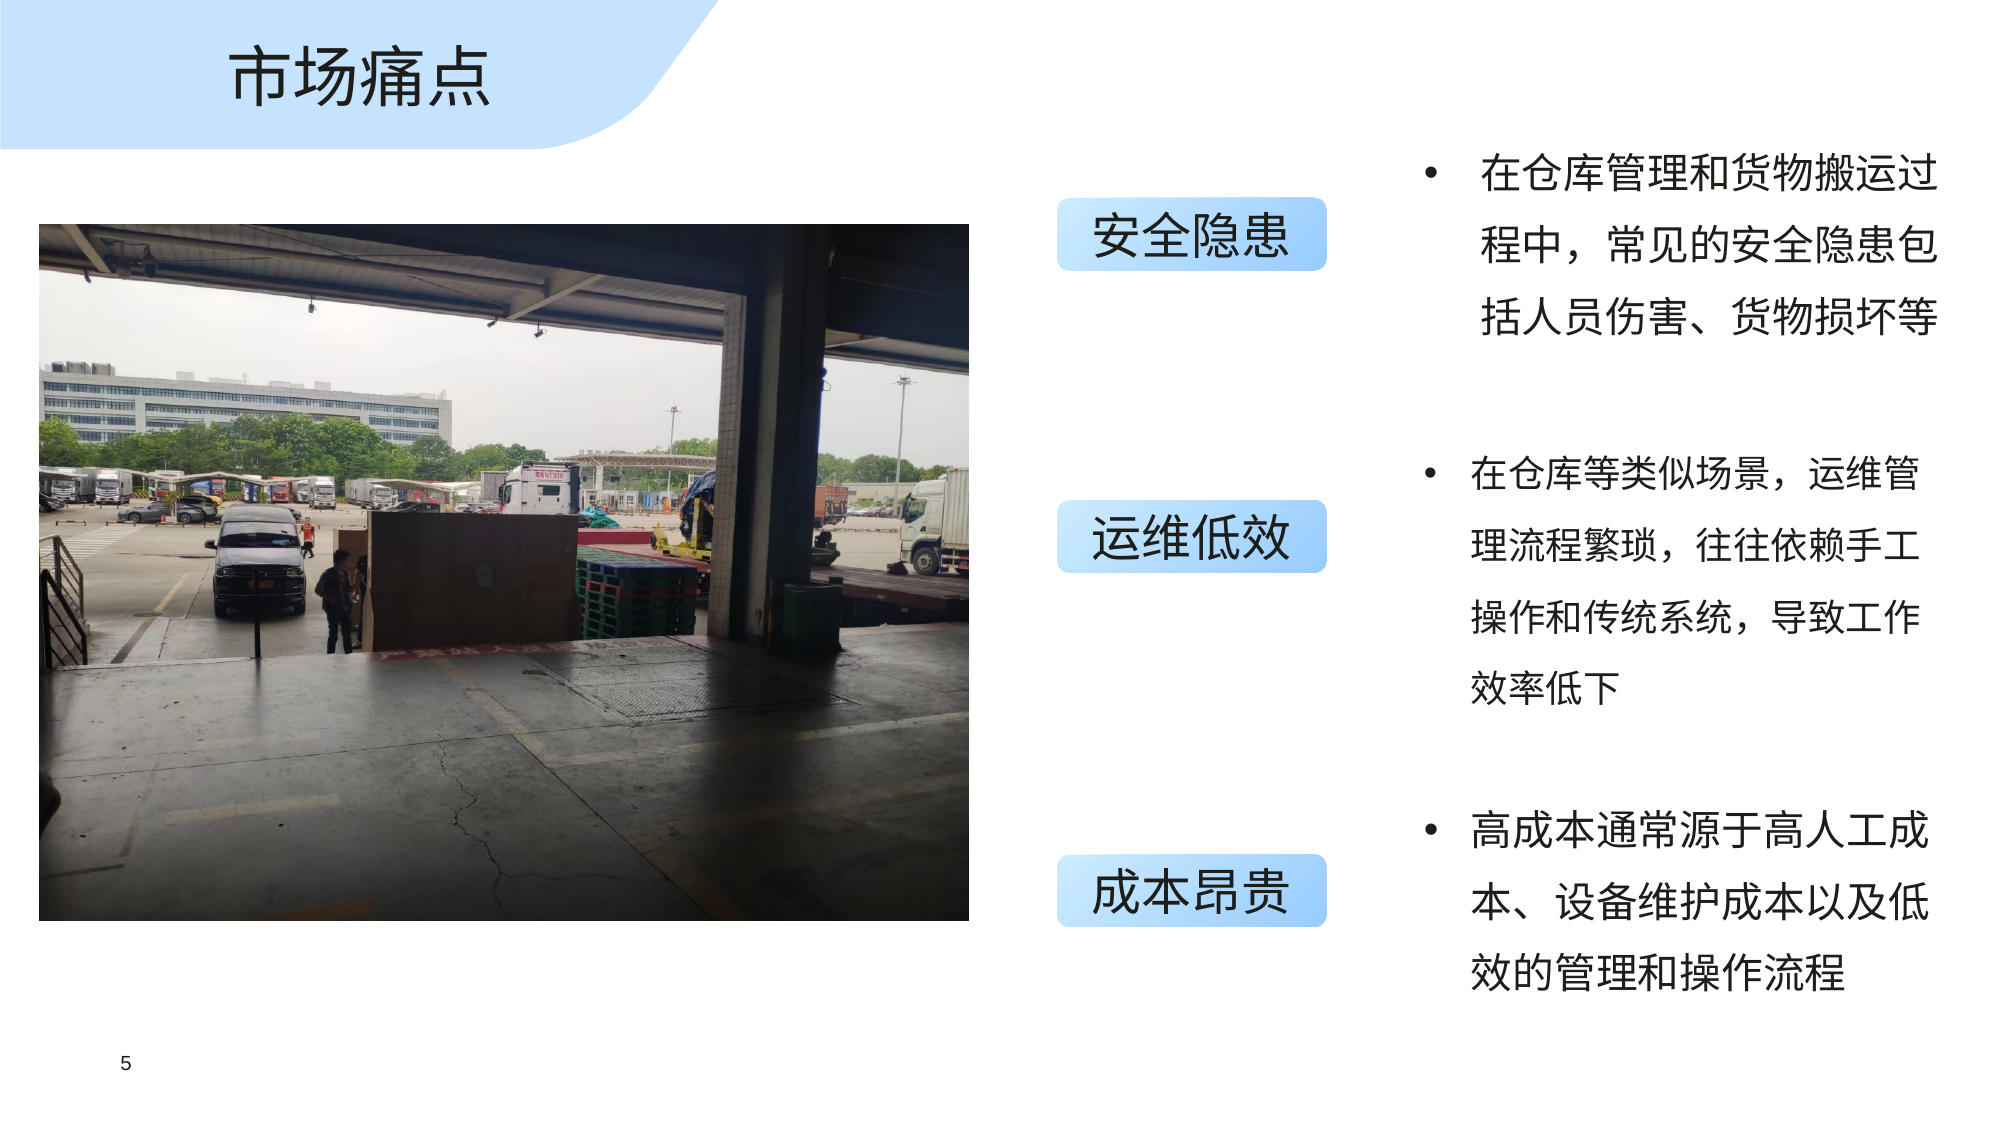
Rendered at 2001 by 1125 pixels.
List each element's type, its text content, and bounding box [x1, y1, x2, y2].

text_box 在仓库等类似场景，运维管理流程繁琐，往往依赖手工操作和传统系统，导致工作效率低下 [1409, 416, 1961, 718]
text_box 高成本通常源于高人工成本、设备维护成本以及低效的管理和操作流程 [1409, 774, 1968, 1005]
text_box 在仓库管理和货物搬运过程中，常见的安全隐患包括人员伤害、货物损坏等 [1409, 118, 1961, 348]
text_box 运维低效 [1056, 499, 1328, 574]
text_box 市场痛点 [0, 0, 719, 149]
text_box 成本昂贵 [1056, 853, 1328, 929]
picture [39, 224, 969, 921]
text_box 安全隐患 [1056, 196, 1328, 272]
